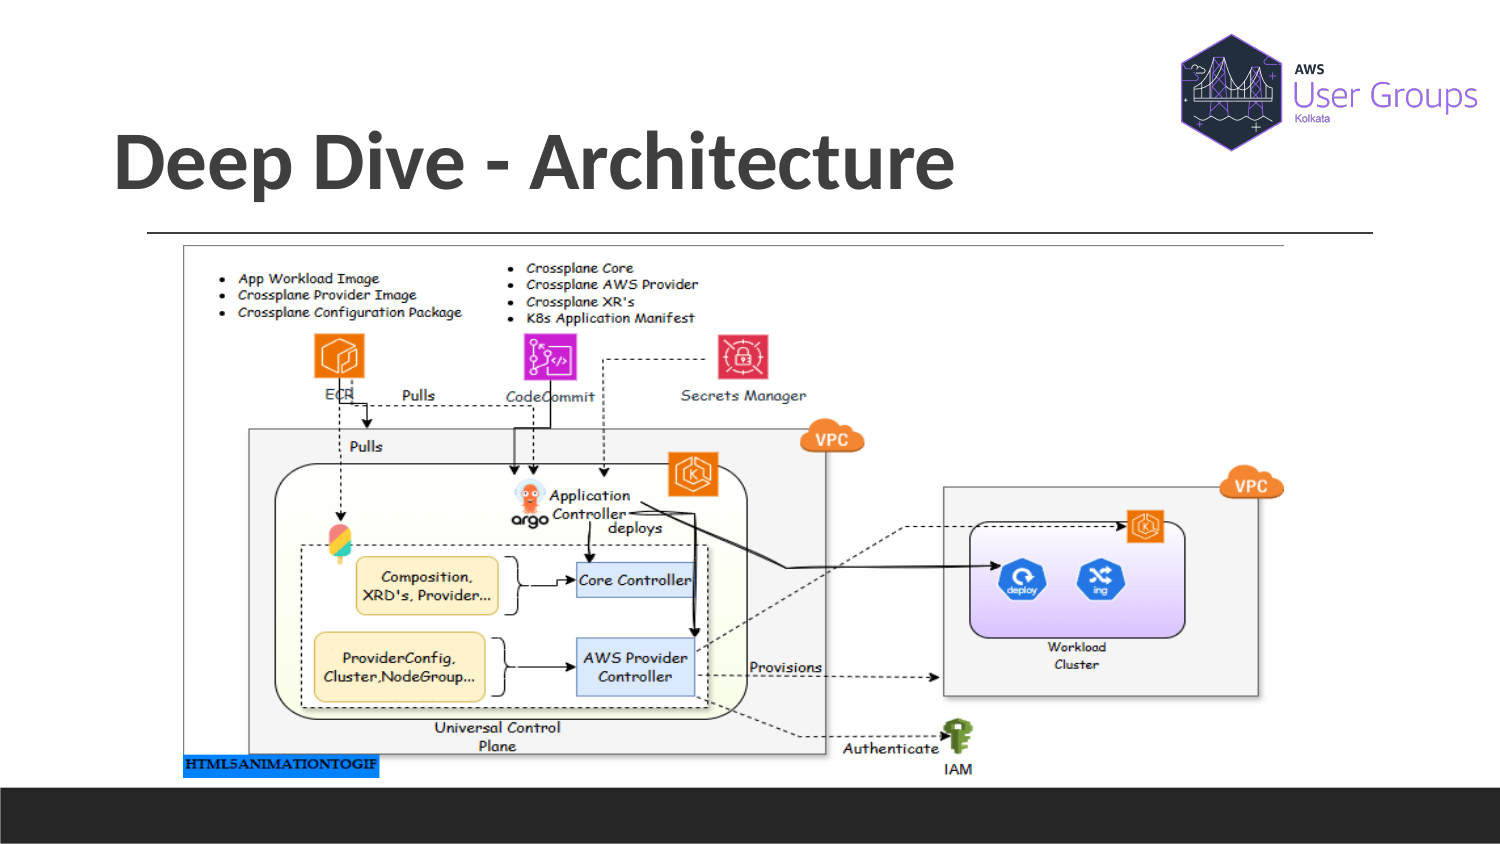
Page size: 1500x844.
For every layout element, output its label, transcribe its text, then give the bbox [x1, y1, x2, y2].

title Deep Dive - Architecture [101, 35, 1373, 214]
picture [183, 245, 1285, 779]
picture [1169, 15, 1489, 171]
